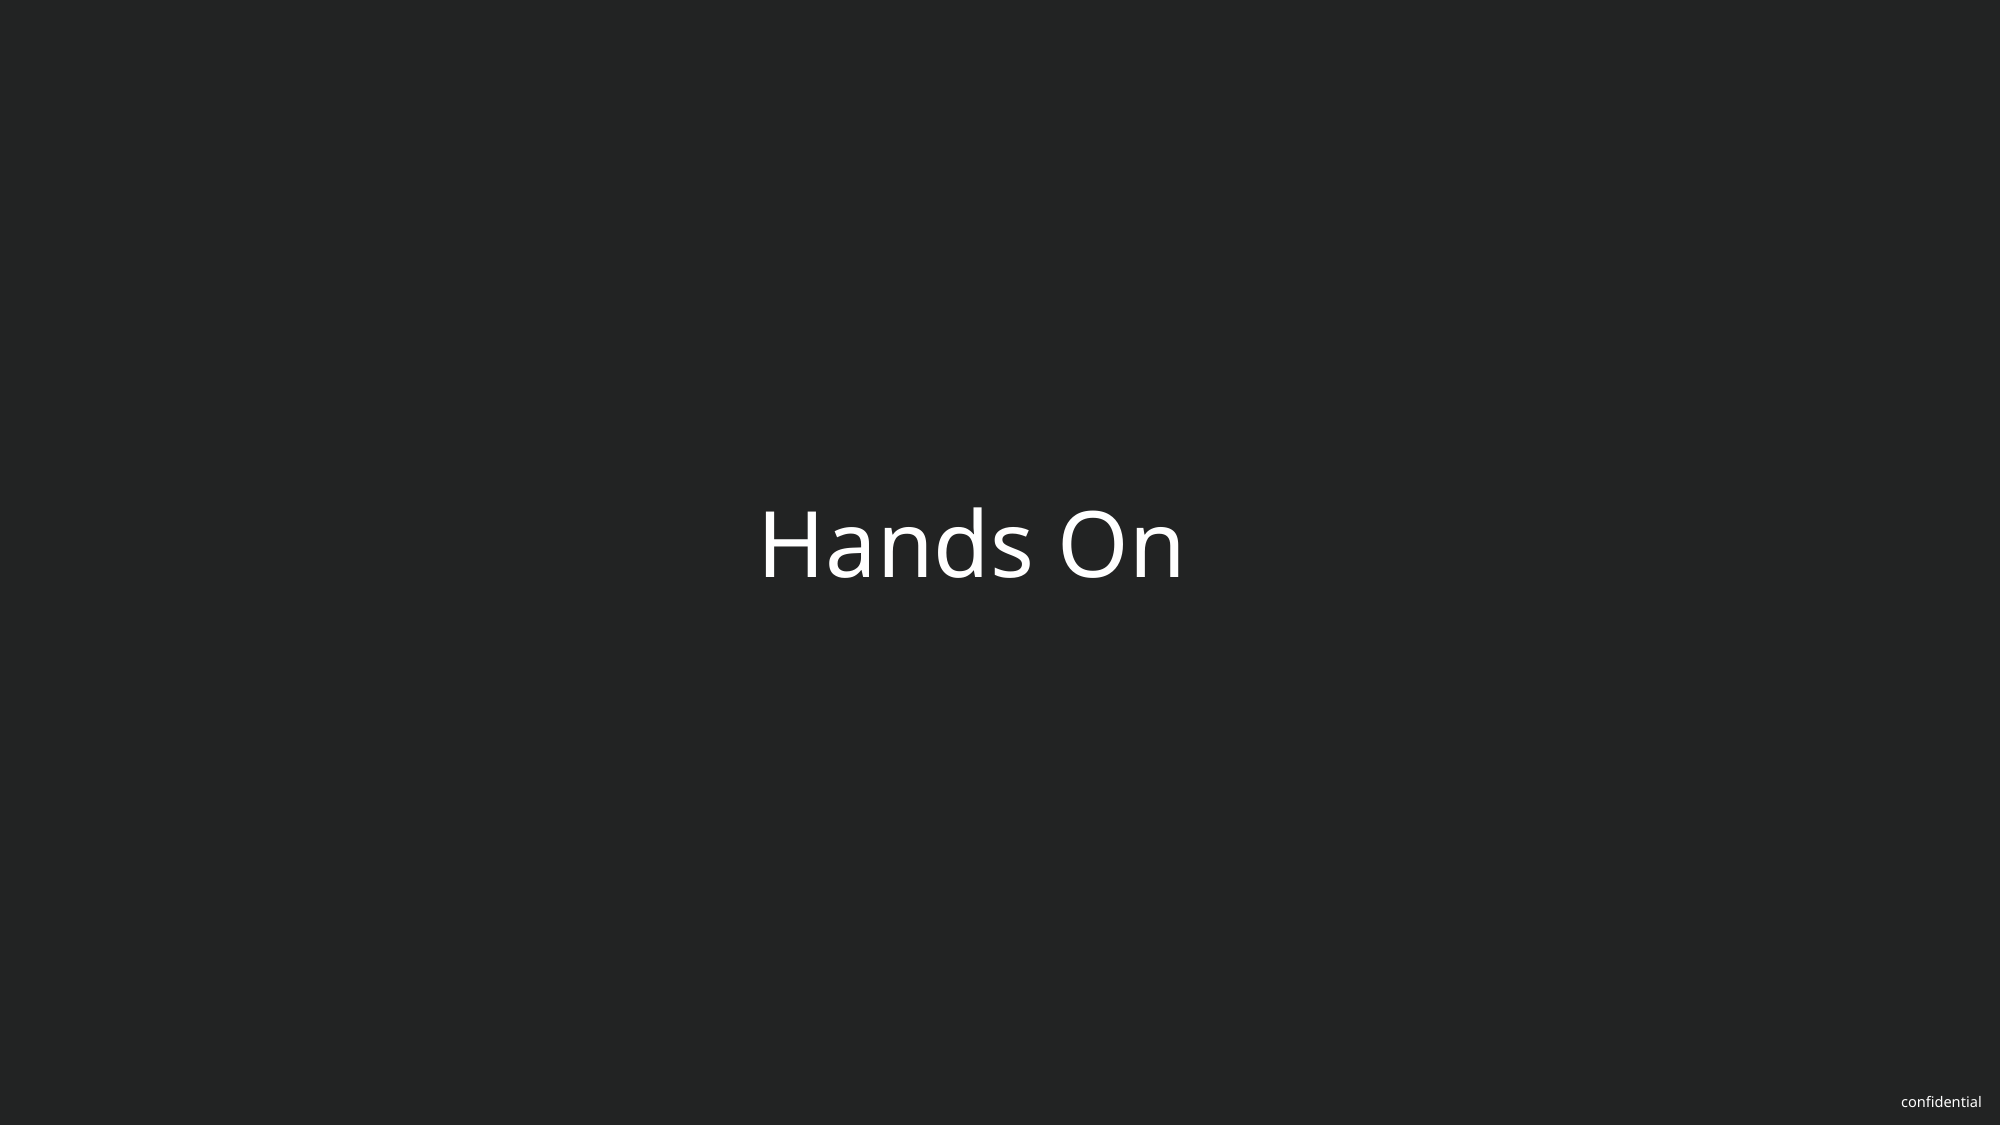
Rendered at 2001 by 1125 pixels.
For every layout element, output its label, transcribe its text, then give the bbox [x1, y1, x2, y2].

title Hands On [742, 491, 2000, 738]
